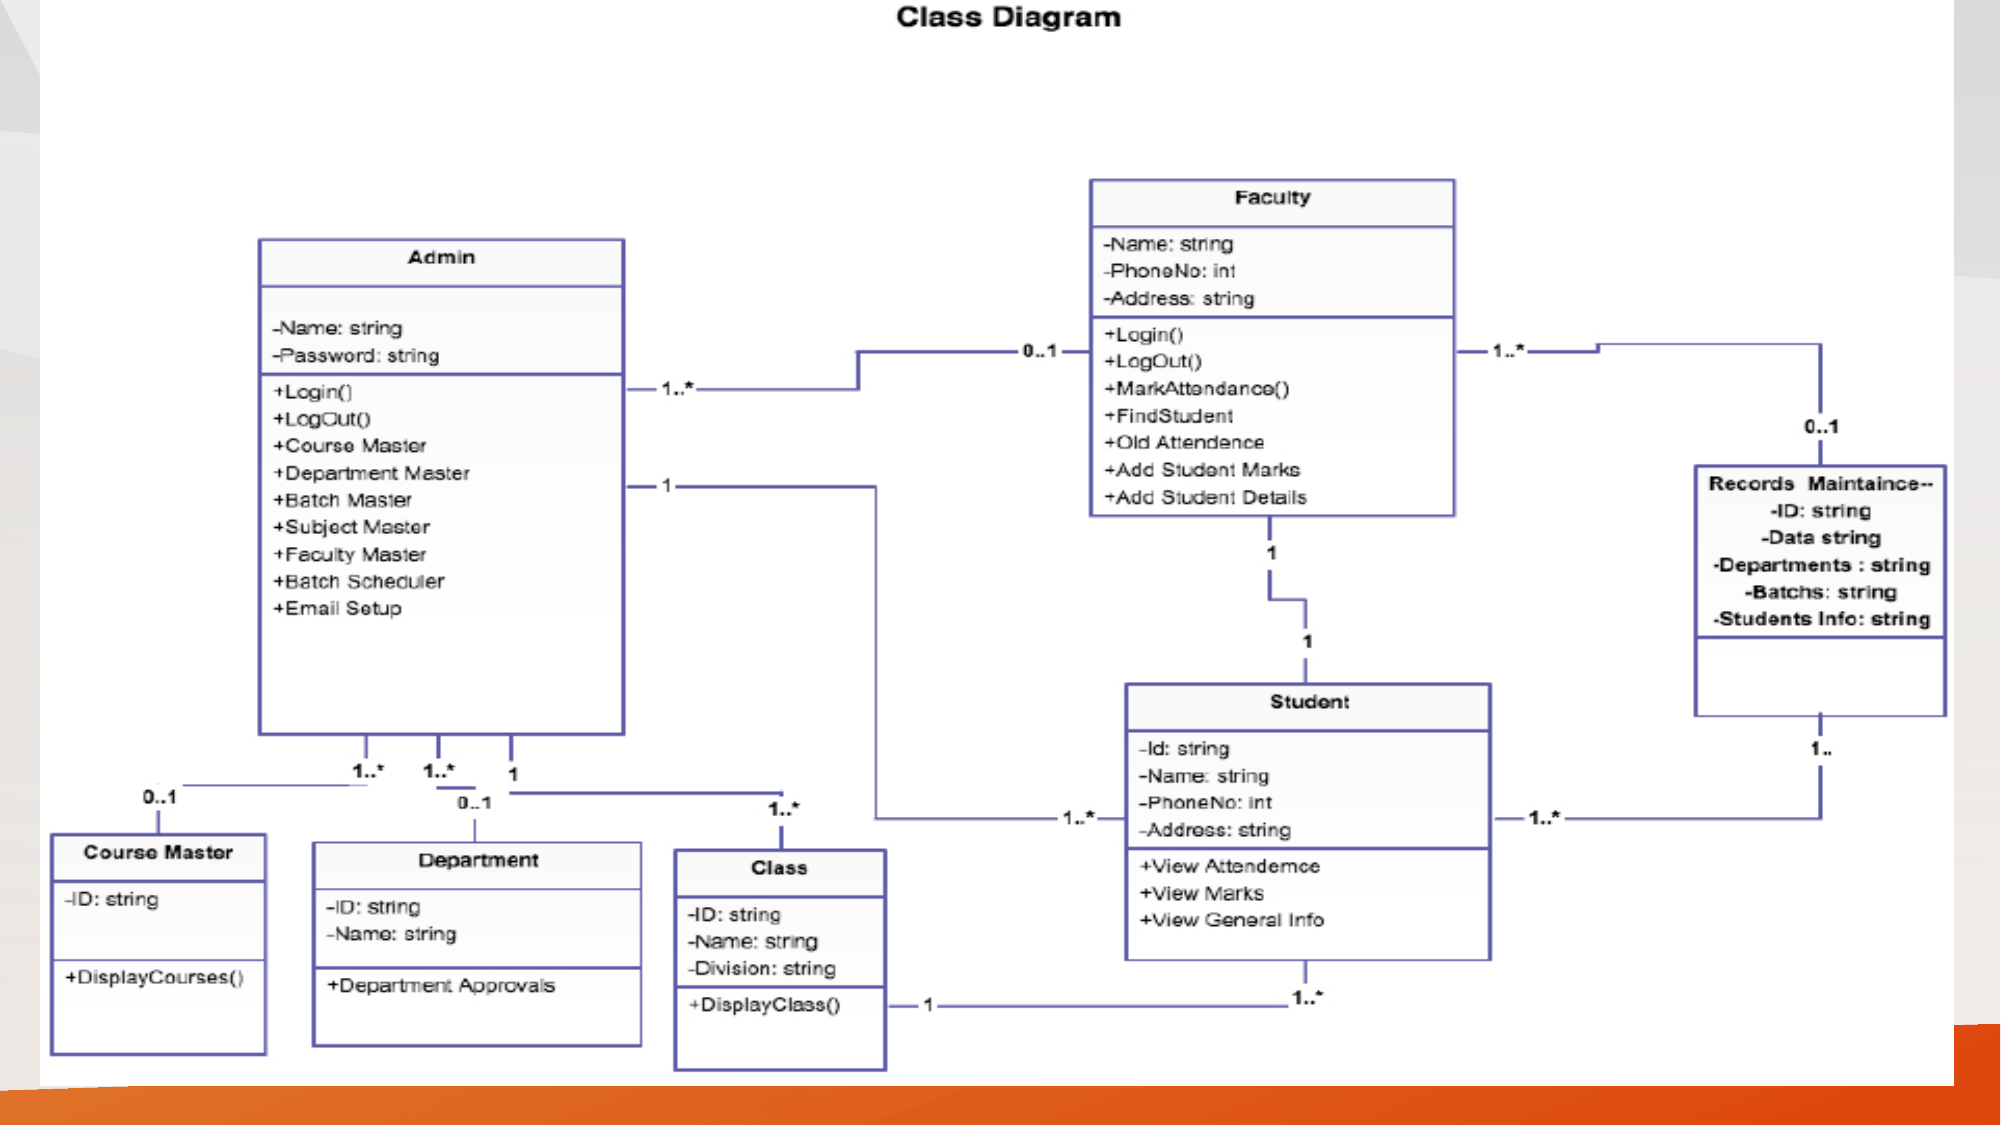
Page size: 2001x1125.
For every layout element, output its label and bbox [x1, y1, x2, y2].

list [40, 0, 1954, 1086]
